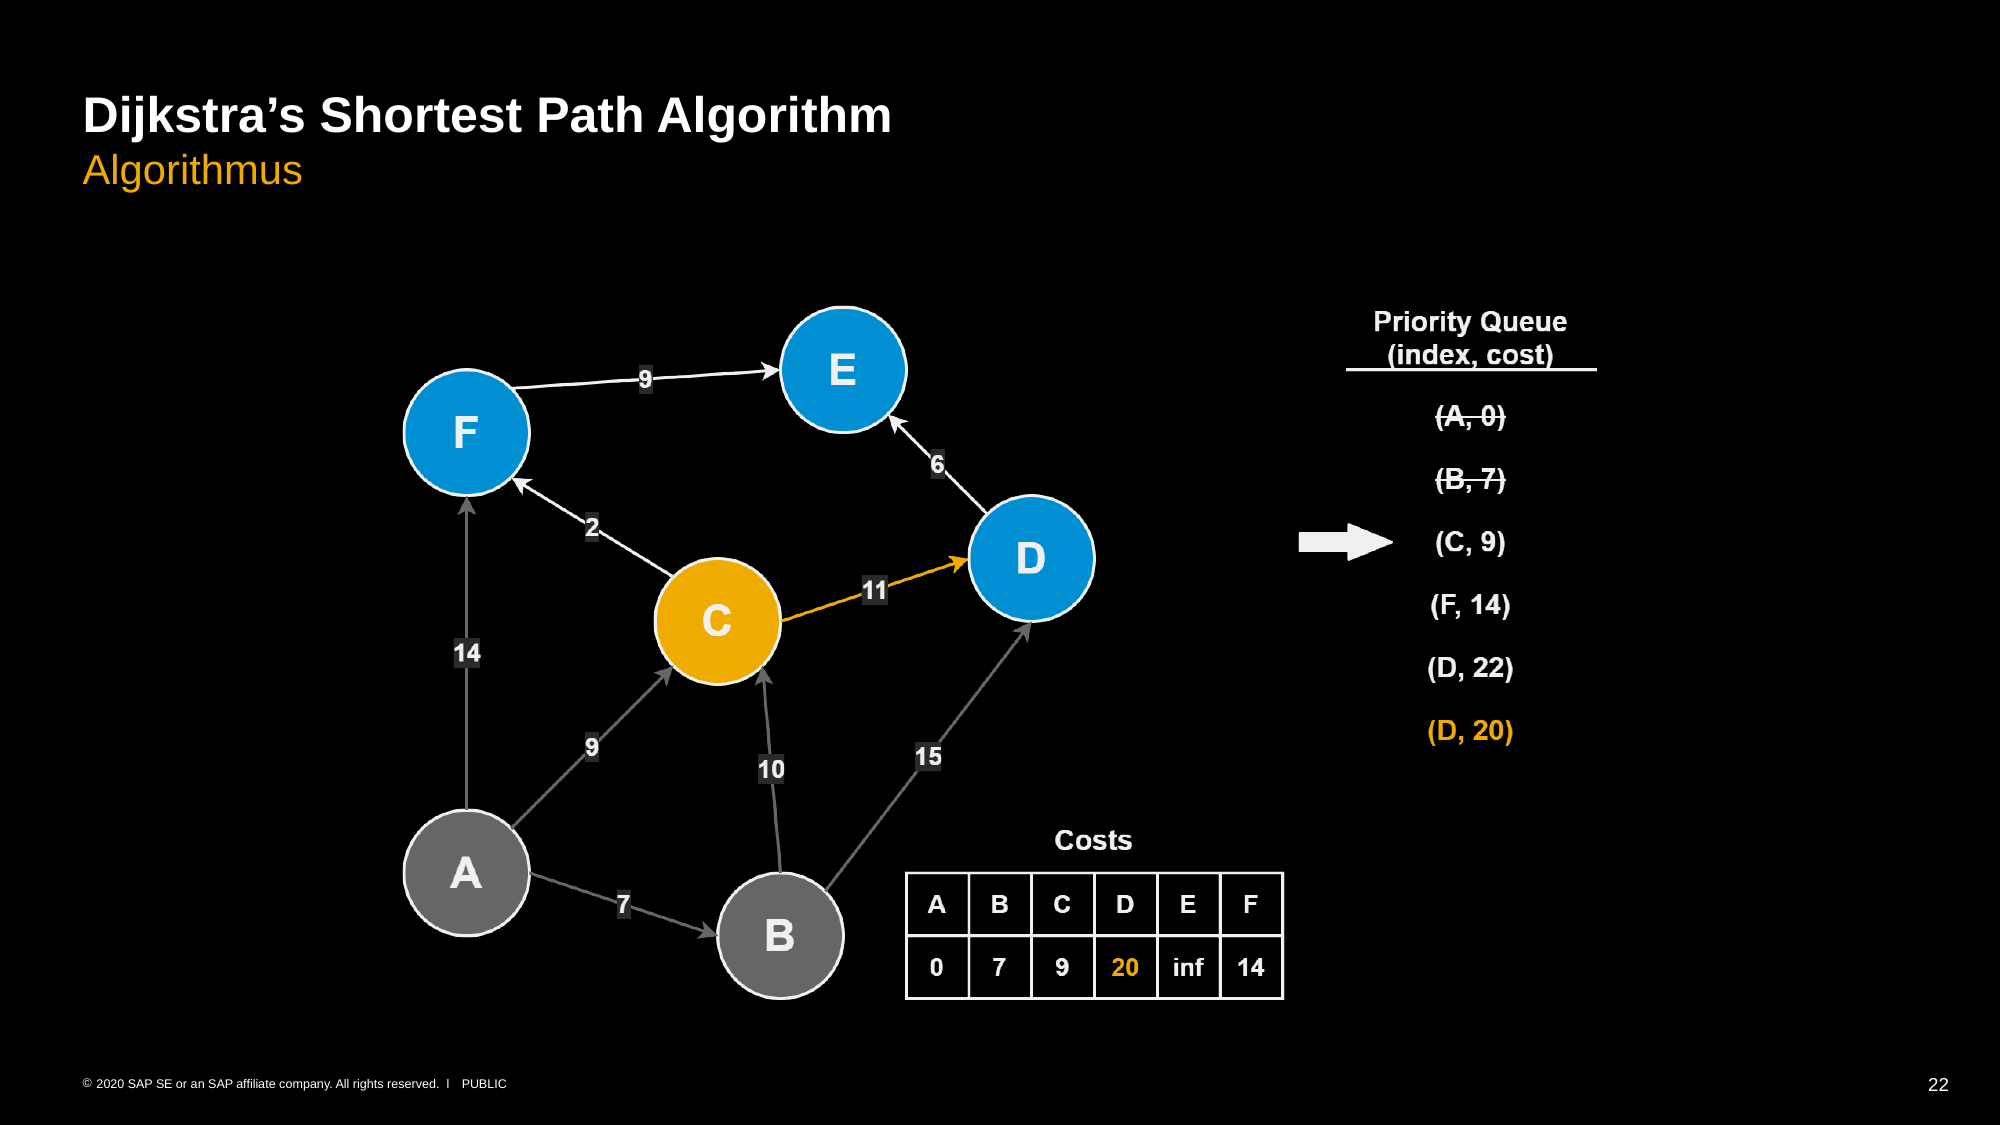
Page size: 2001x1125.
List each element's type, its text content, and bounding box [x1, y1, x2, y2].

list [361, 265, 1639, 1040]
title Dijkstra’s Shortest Path Algorithm Algorithmus [82, 82, 1918, 144]
